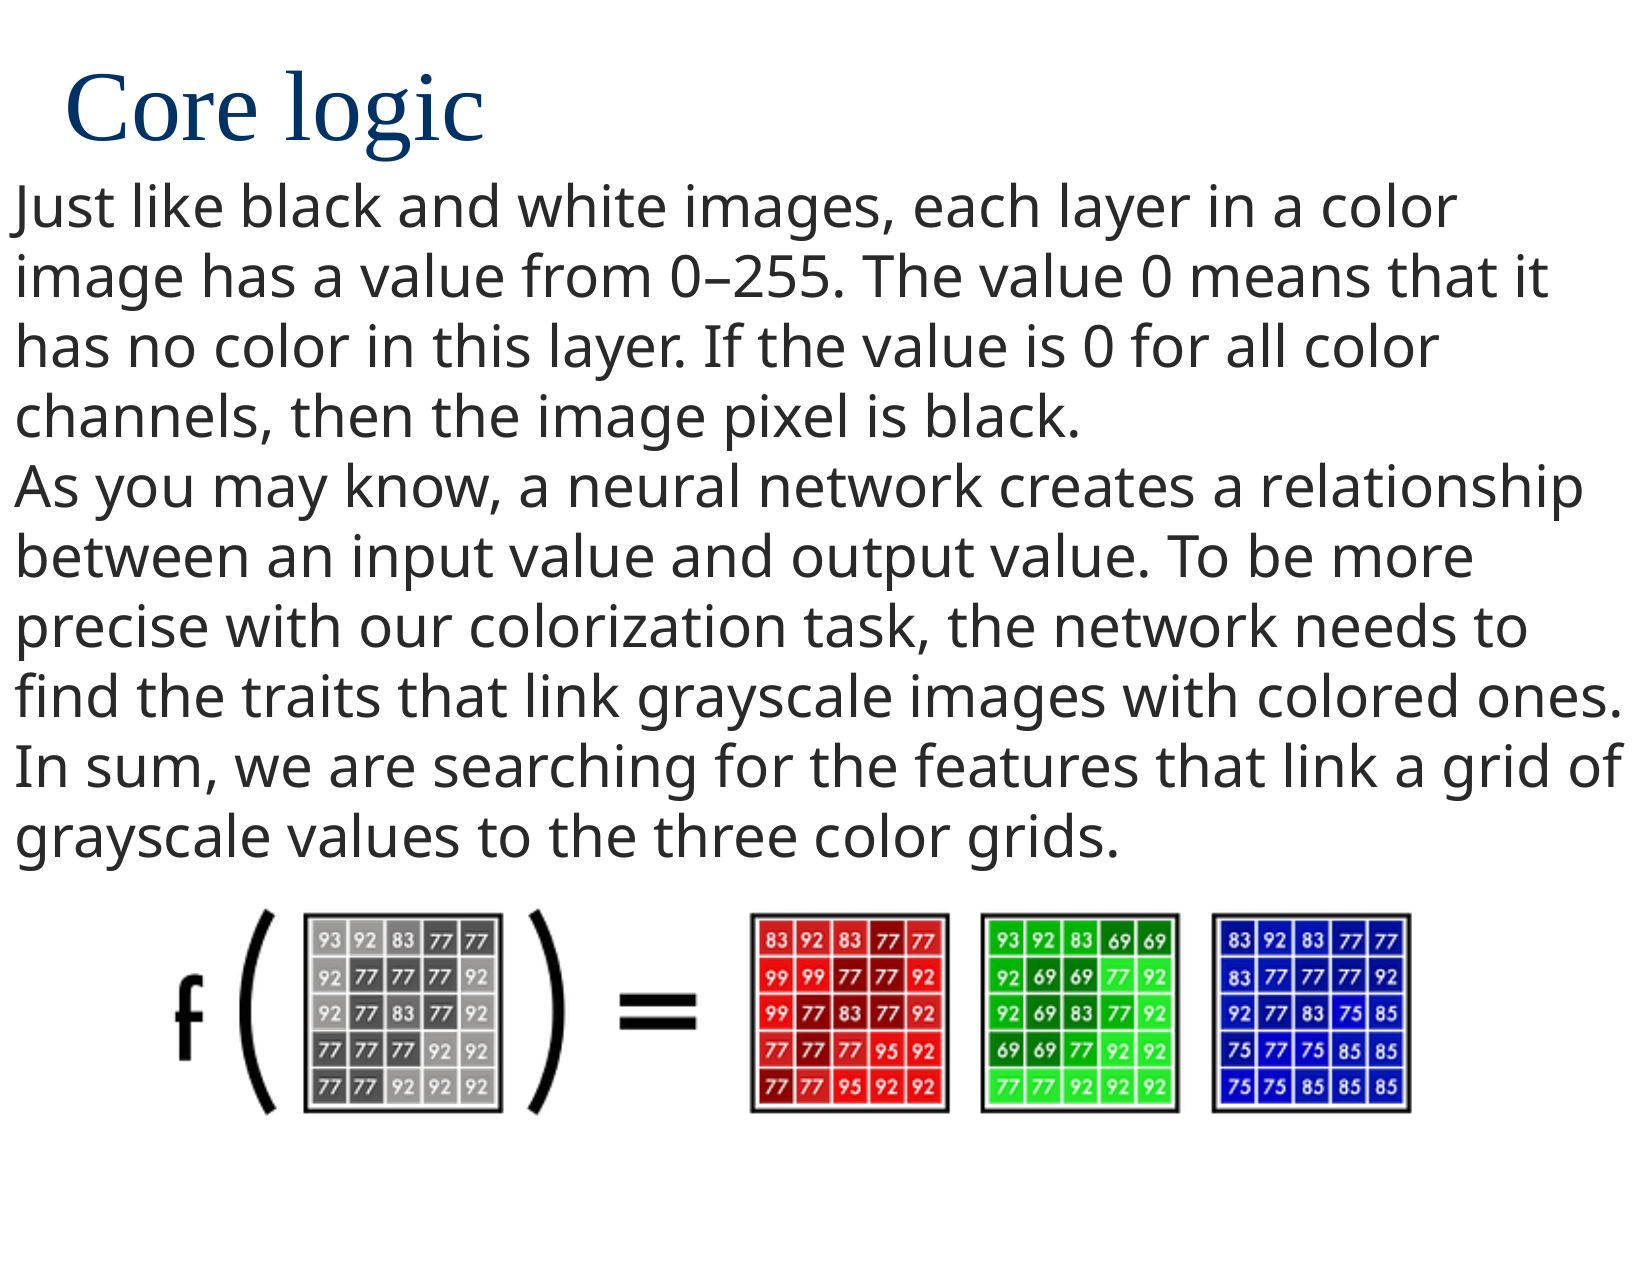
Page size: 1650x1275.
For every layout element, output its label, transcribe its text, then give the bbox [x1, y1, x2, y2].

text_box Just like black and white images, each layer in a color image has a value from 0–255. The value 0 means that it has no color in this layer. If the value is 0 for all color channels, then the image pixel is black. As you may know, a neural network creates a relationship between an input value and output value. To be more precise with our colorization task, the network needs to find the traits that link grayscale images with colored ones. In sum, we are searching for the features that link a grid of grayscale values to the three color grids. [0, 161, 1650, 822]
title Core logic [62, 37, 1078, 161]
picture [0, 824, 1650, 1212]
